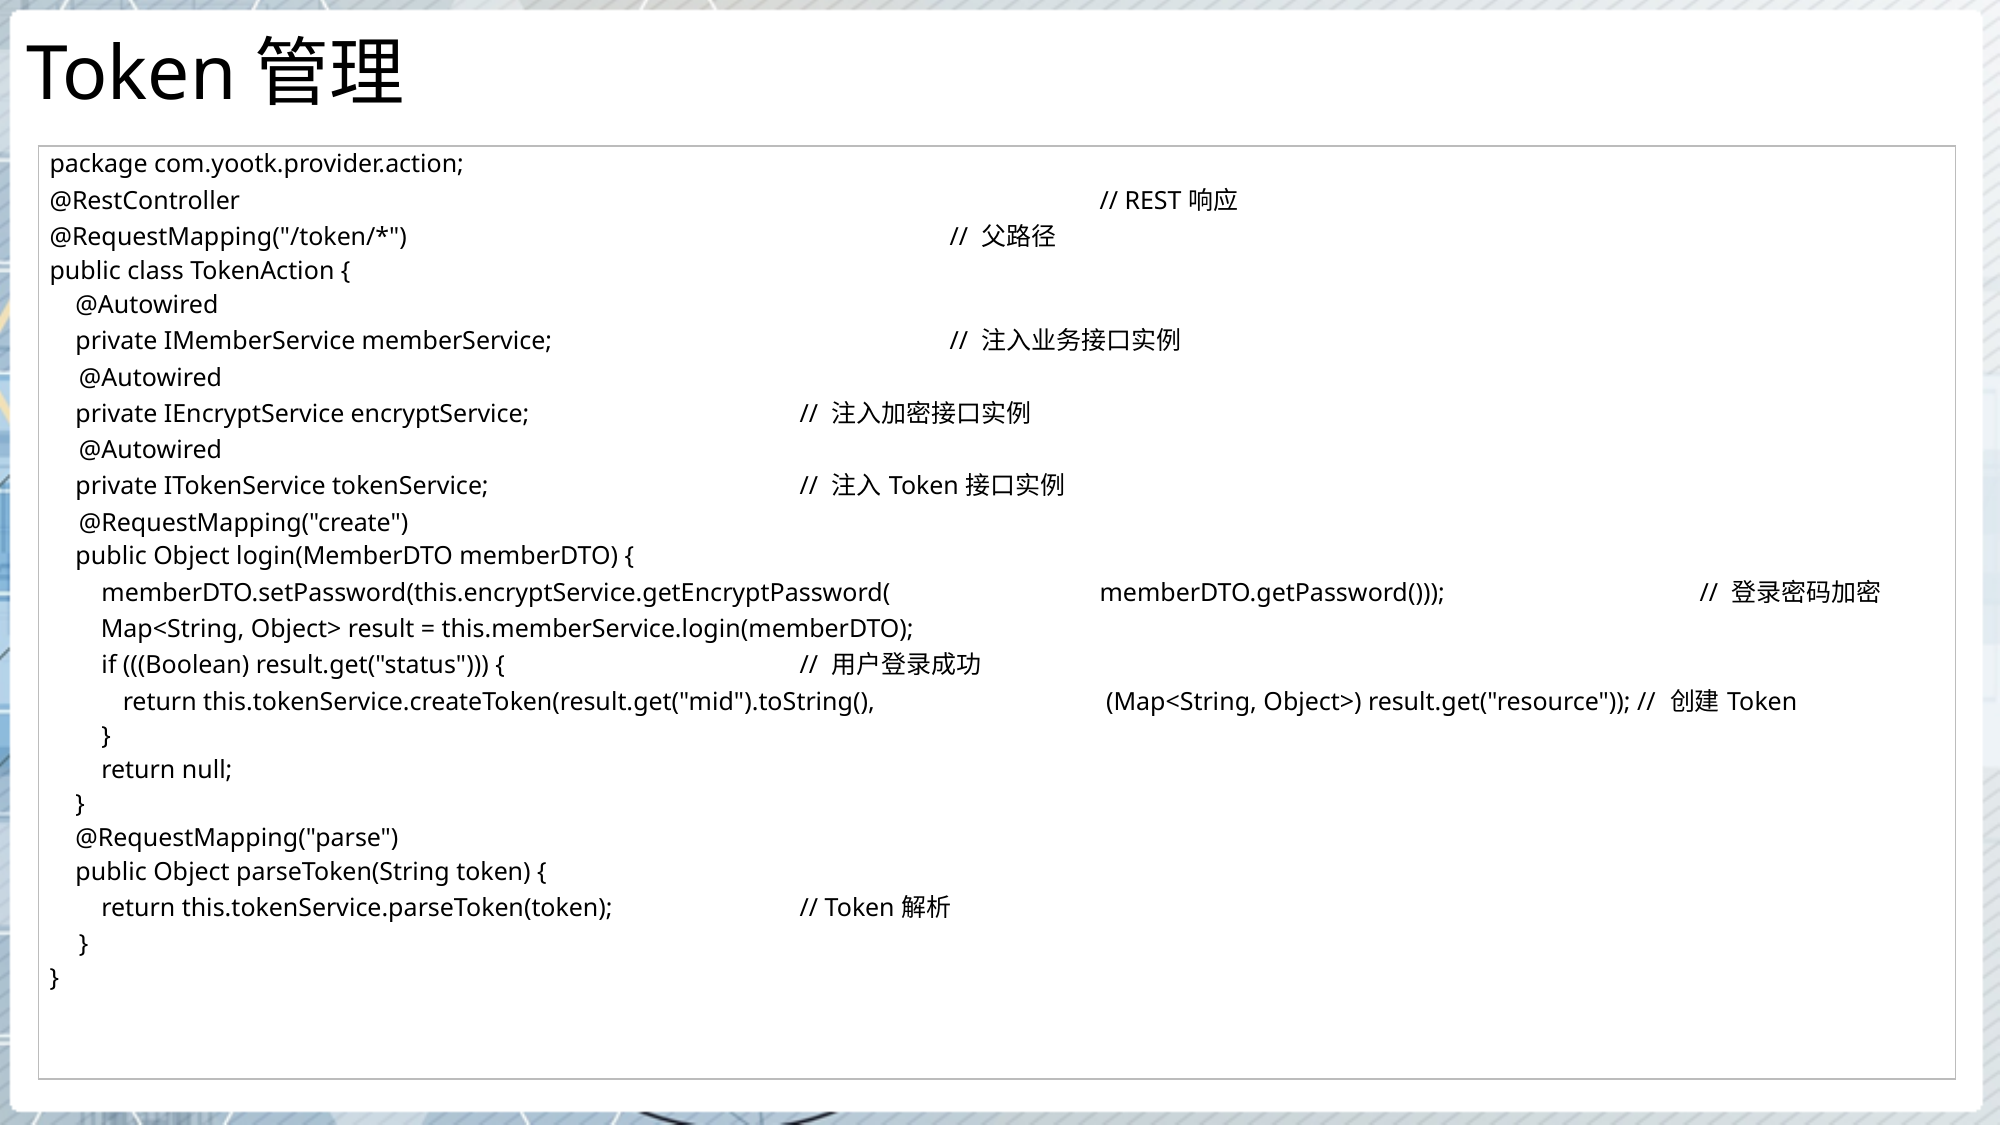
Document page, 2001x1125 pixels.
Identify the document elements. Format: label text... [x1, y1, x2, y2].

title Token管理 [11, 11, 1983, 140]
picture [0, 0, 2000, 1125]
table_header package com.yootk.provider.action; @RestController // REST响应 @RequestMapping("/token/*") // 父路径 public class TokenAction { @Autowired private IMemberService memberService; // 注入业务接口实例 @Autowired private IEncryptService encryptService; // 注入加密接口实例 @Autowired private ITokenService tokenService; // 注入Token接口实例 @RequestMapping("create") public Object login(MemberDTO memberDTO) { memberDTO.setPassword(this.encryptService.getEncryptPassword( memberDTO.getPassword())); // 登录密码加密 Map<String, Object> result = this.memberService.login(memberDTO); if (((Boolean) result.get("status"))) { // 用户登录成功 return this.tokenService.createToken(result.get("mid").toString(), (Map<String, Object>) result.get("resource")); // 创建Token } return null; } @RequestMapping("parse") public Object parseToken(String token) { return this.tokenService.parseToken(token); // Token解析 } } [39, 147, 1955, 1078]
